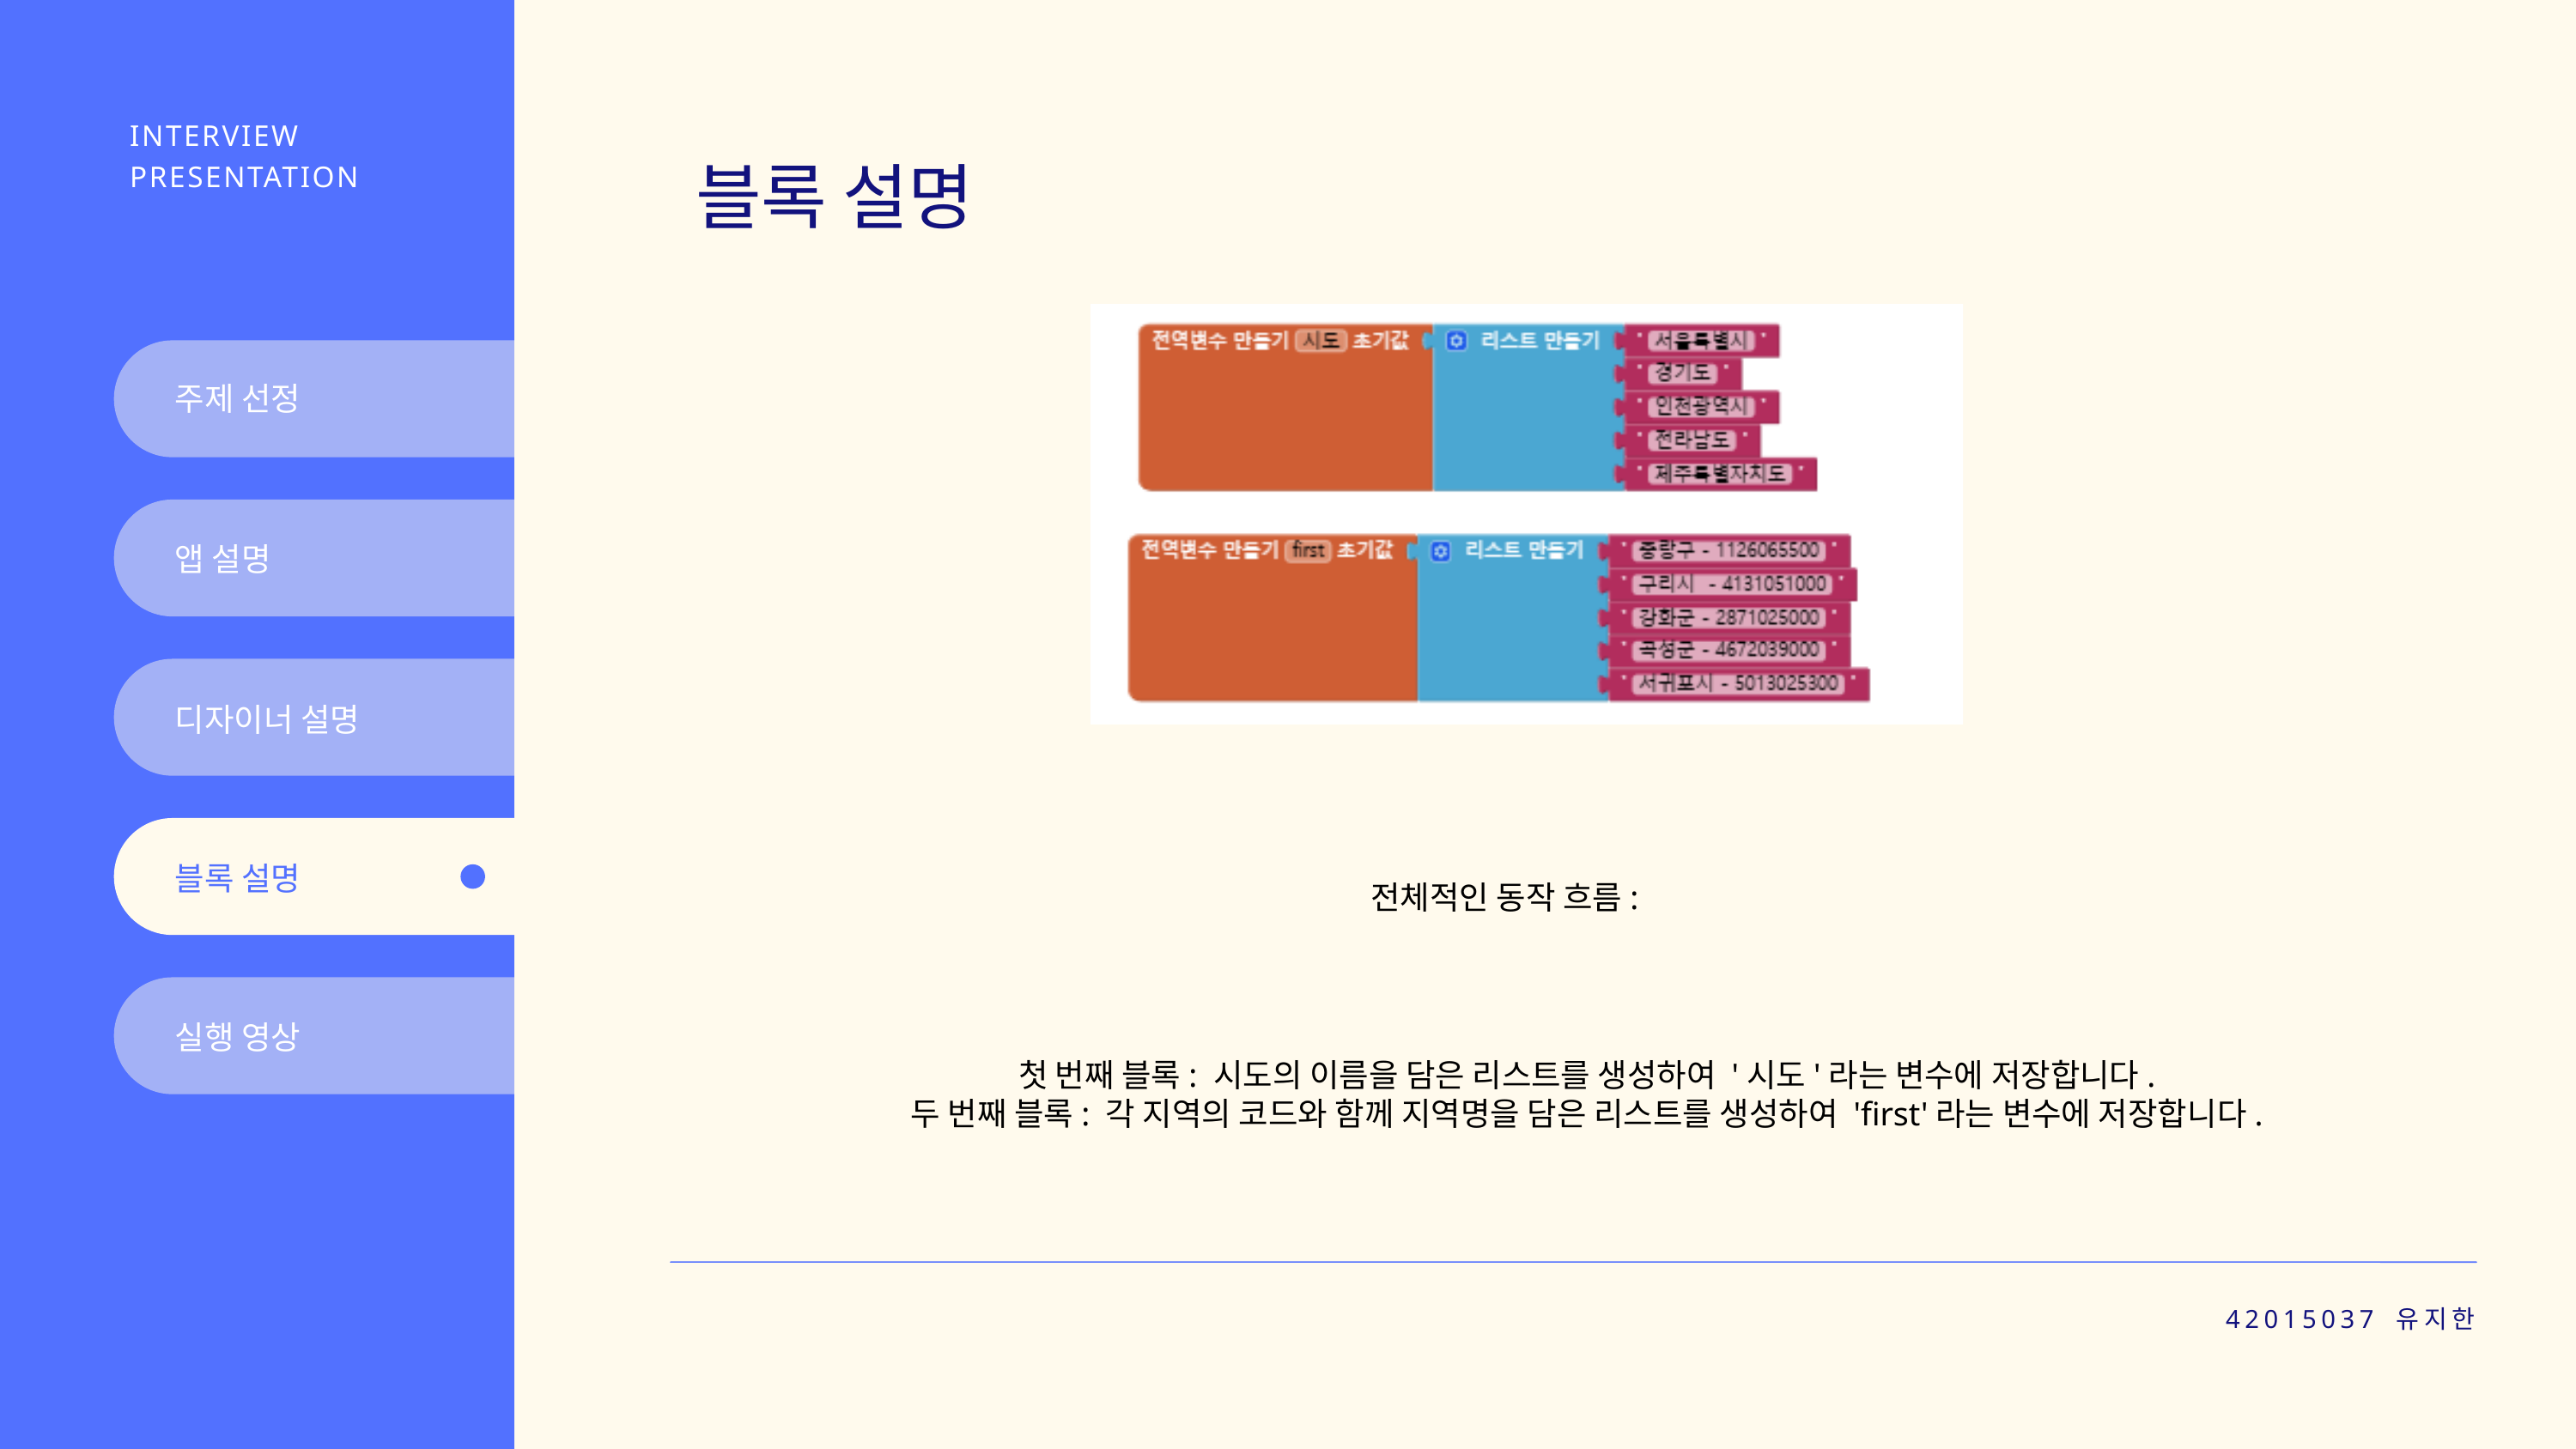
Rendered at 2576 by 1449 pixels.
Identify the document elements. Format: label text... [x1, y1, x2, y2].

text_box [460, 864, 486, 889]
text_box 블록 설명 [696, 152, 1854, 239]
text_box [113, 817, 574, 936]
text_box 첫 번째 블록: 시도의 이름을 담은 리스트를 생성하여 '시도'라는 변수에 저장합니다. 두 번째 블록: 각 지역의 코드와 함께 지역명을 담은 리스트를 생성하여 'first'라는 변수에 저장합니다. [817, 1054, 2357, 1132]
text_box 전체적인 동작 흐름: [1355, 877, 1655, 917]
text_box 42015037 유지한 [2040, 1303, 2476, 1334]
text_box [0, 0, 515, 1449]
text_box [1091, 304, 1964, 724]
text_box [113, 658, 574, 776]
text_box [113, 340, 574, 458]
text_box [113, 499, 574, 617]
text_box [113, 977, 574, 1094]
